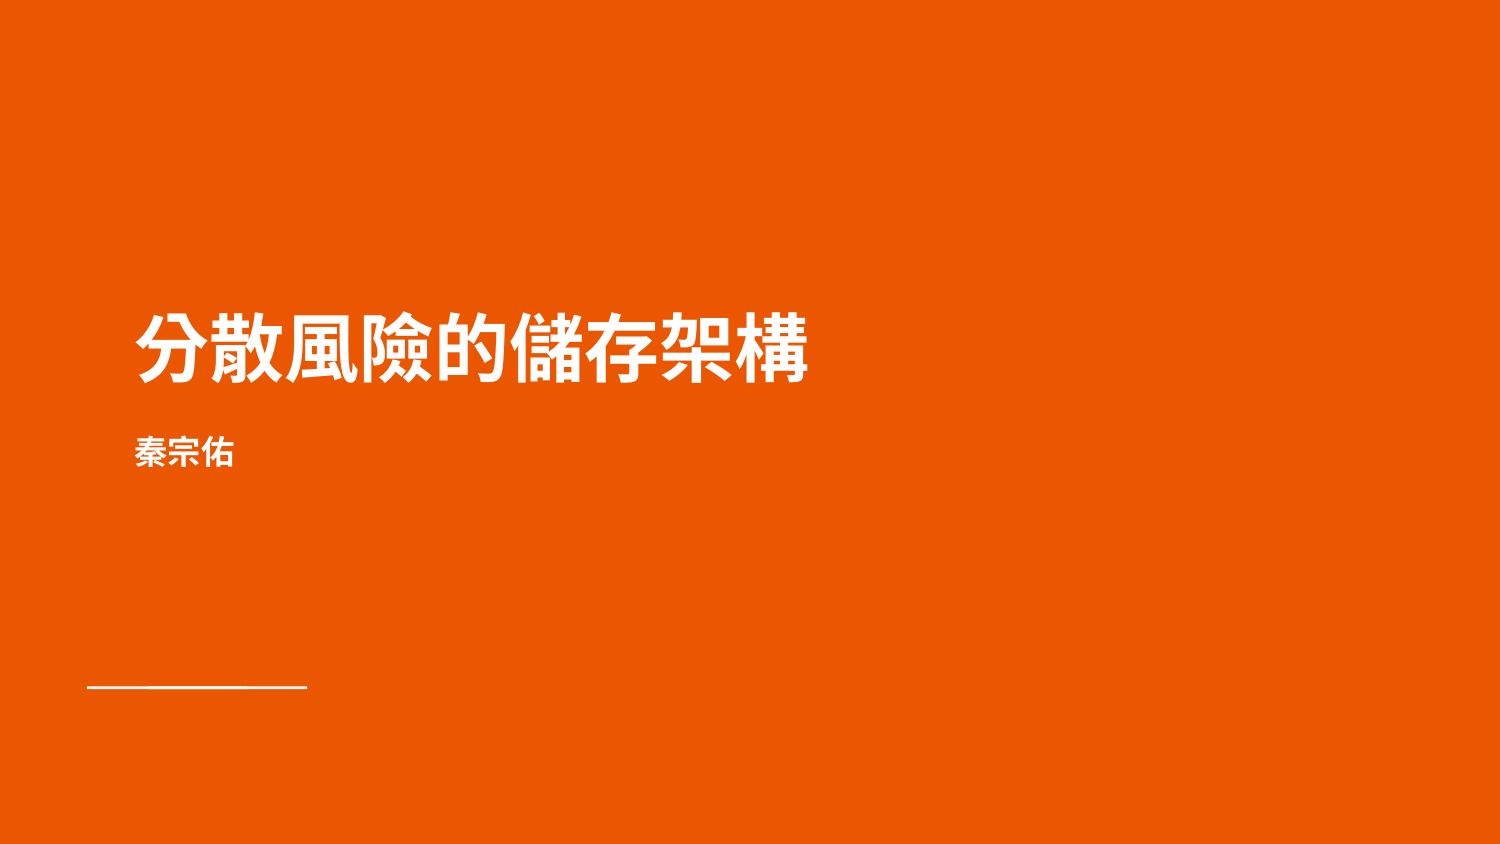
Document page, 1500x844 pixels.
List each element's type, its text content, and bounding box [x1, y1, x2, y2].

title 分散風險的儲存架構 秦宗佑 [119, 141, 1272, 632]
